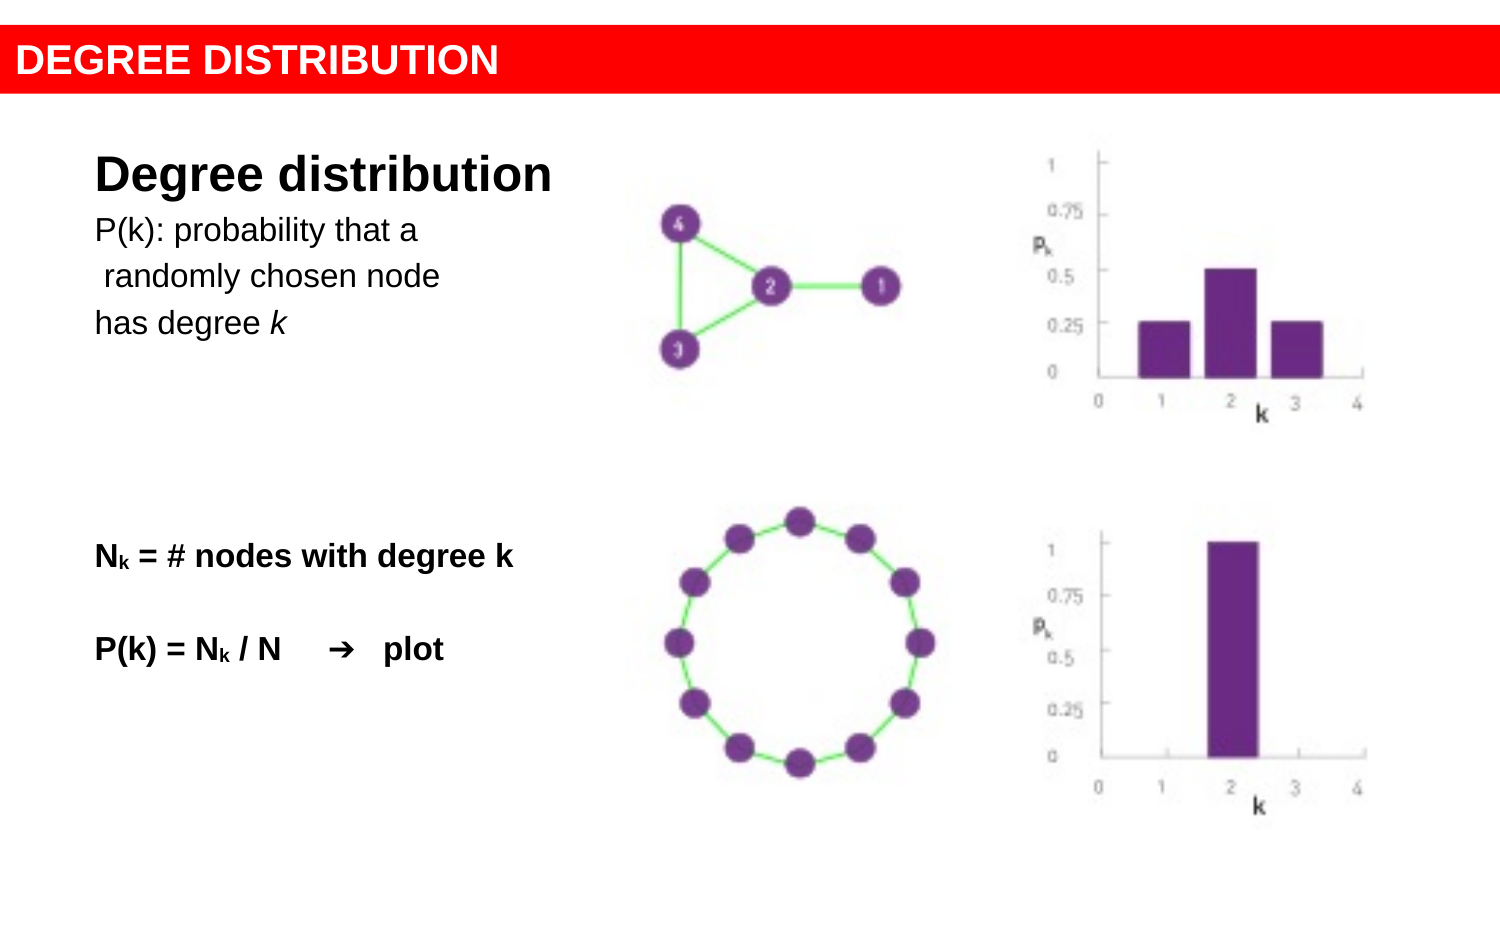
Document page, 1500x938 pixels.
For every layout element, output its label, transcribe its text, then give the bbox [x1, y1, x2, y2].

list Degree distribution P(k): probability that a randomly chosen node has degree k Nk = # nodes with degree k P(k) = Nk / N ➔ plot [31, 133, 1450, 882]
text_box DEGREE DISTRIBUTION [0, 24, 1500, 94]
picture [625, 133, 1397, 833]
